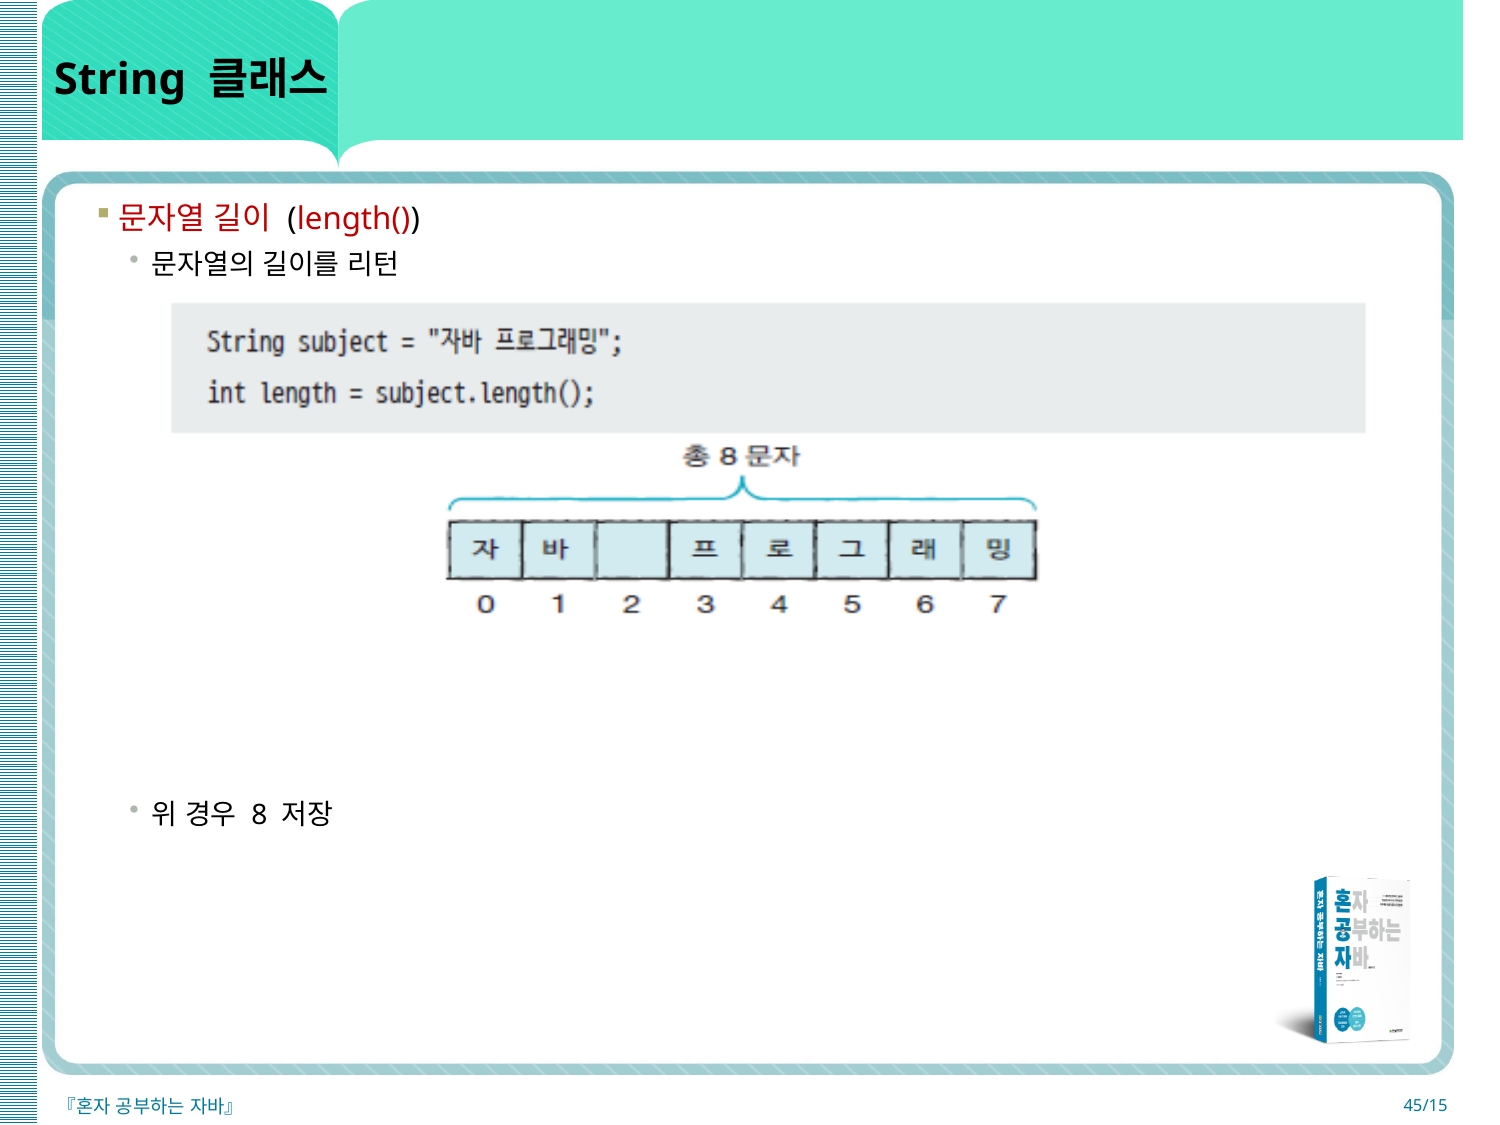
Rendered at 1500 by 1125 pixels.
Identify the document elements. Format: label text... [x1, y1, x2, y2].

picture [68, 1097, 75, 1110]
picture [225, 1102, 232, 1115]
picture [1243, 797, 1488, 1122]
title String 클래스 [39, 42, 1280, 138]
list 문자열 길이 (length()) 문자열의 길이를 리턴 위 경우 8 저장 [37, 187, 1463, 1091]
picture [42, 0, 1463, 187]
picture [116, 1102, 131, 1107]
picture [162, 291, 1376, 626]
